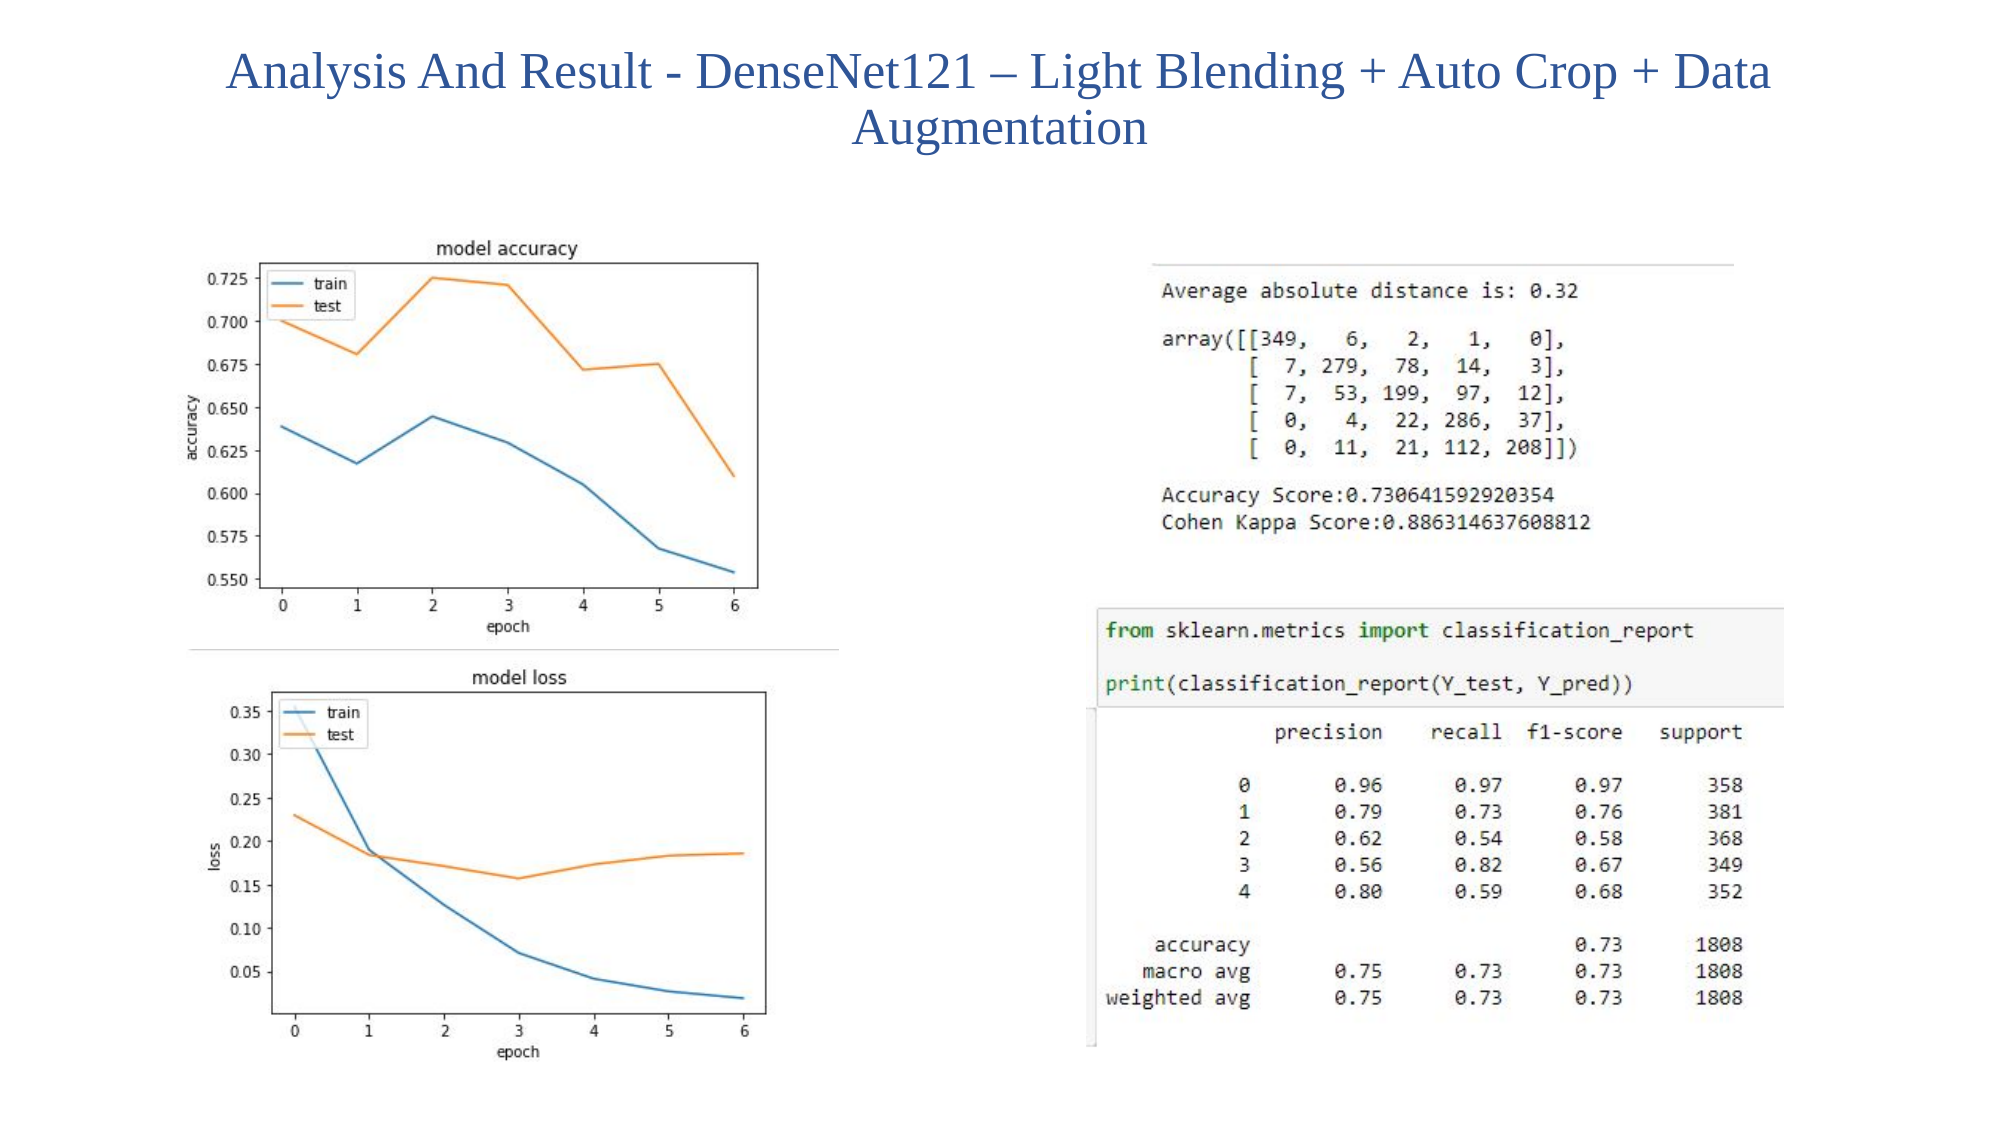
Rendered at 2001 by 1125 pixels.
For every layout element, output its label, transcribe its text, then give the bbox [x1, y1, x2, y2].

picture [1135, 262, 1735, 563]
picture [1085, 597, 1784, 1058]
text_box Analysis And Result - DenseNet121 – Light Blending + Auto Crop + Data Augmentation [113, 35, 1887, 164]
picture [141, 227, 840, 1090]
